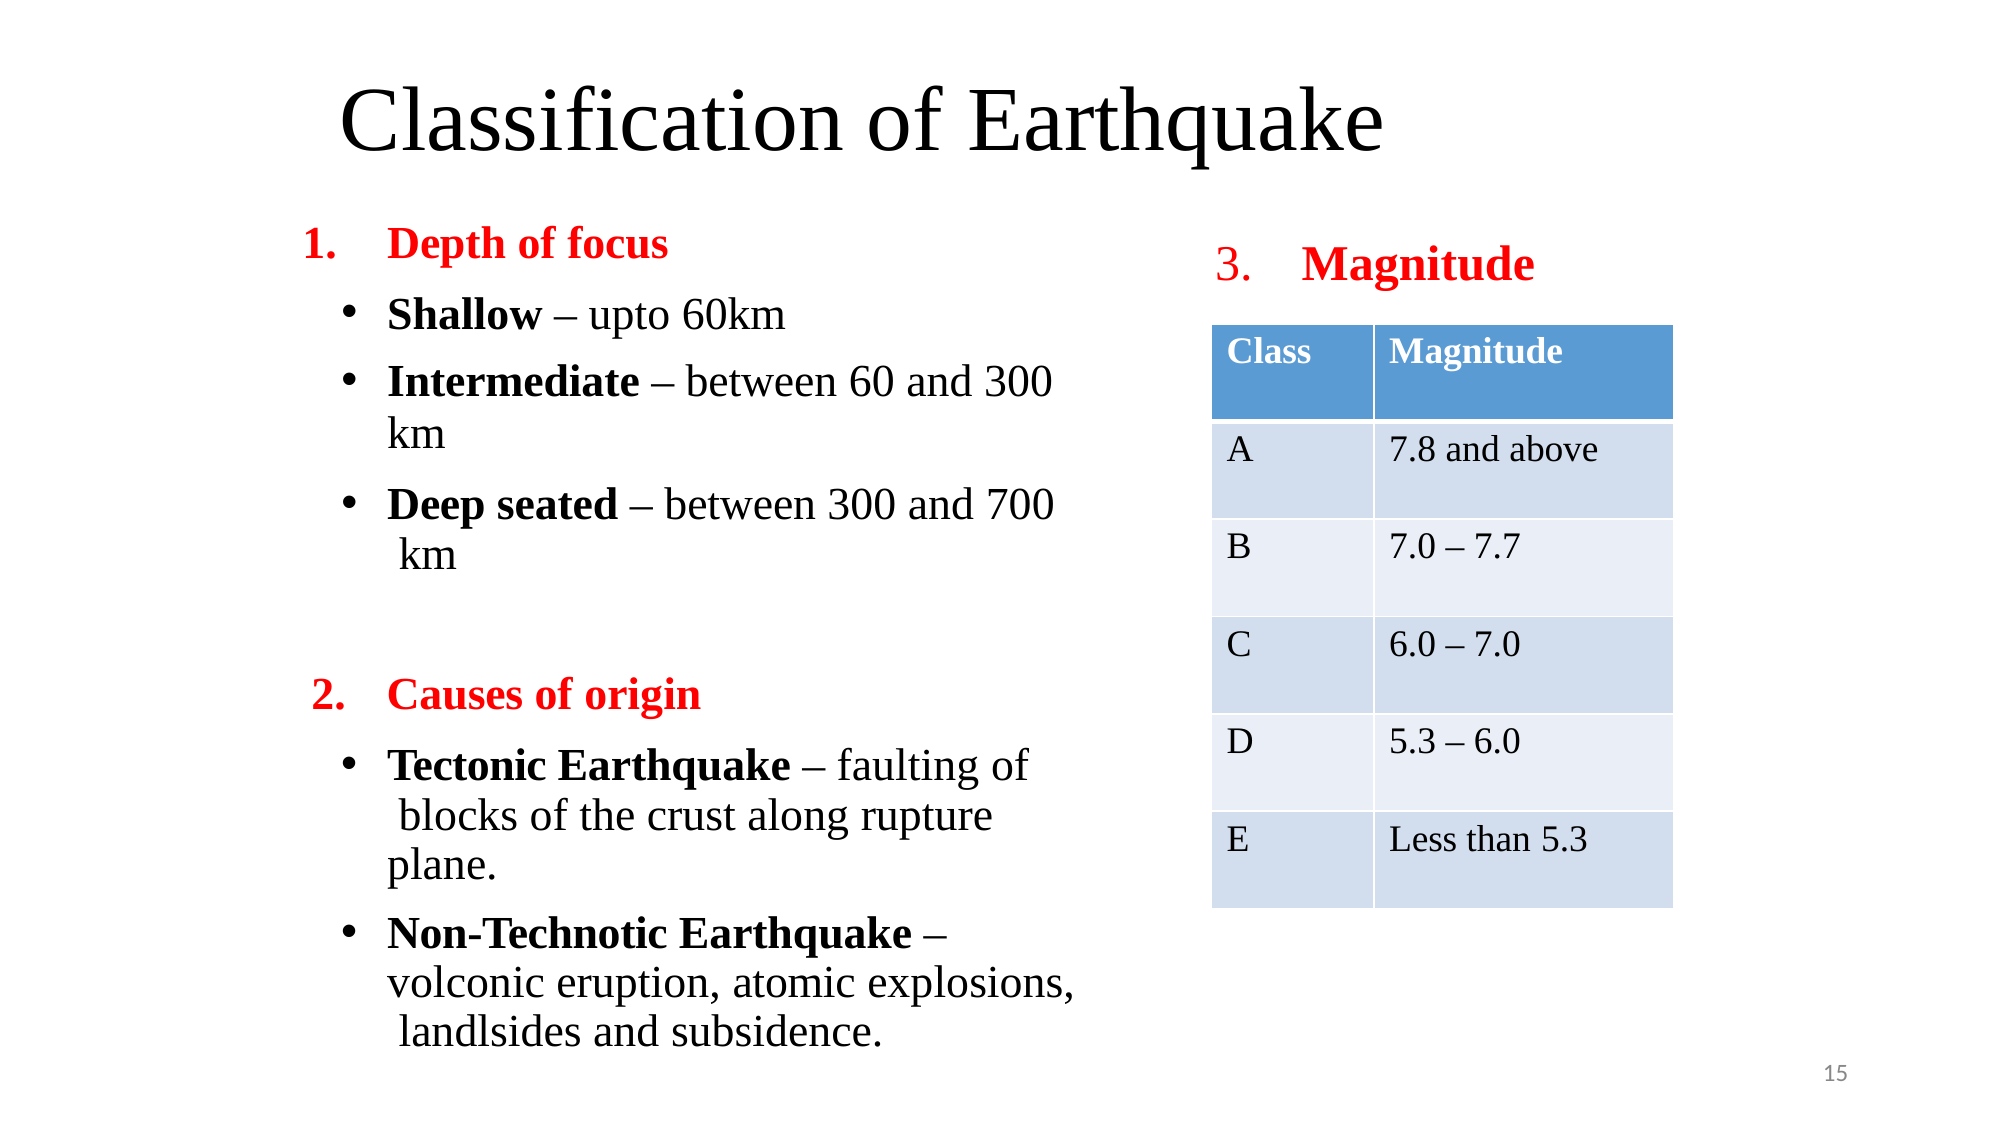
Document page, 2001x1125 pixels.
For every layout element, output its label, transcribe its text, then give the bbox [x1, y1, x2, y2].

title Classification of Earthquake [337, 56, 1387, 247]
table_header Magnitude [1375, 325, 1673, 419]
table_cell A [1212, 424, 1373, 518]
table_cell 7.8 and above [1375, 424, 1673, 518]
table_cell C [1212, 617, 1373, 713]
table_header Class [1212, 325, 1373, 419]
table_cell E [1212, 812, 1373, 908]
text_box 3. Magnitude [1213, 228, 1536, 291]
table_cell Less than 5.3 [1375, 812, 1673, 908]
table_cell D [1212, 715, 1373, 810]
text_box Causes of origin Tectonic Earthquake – faulting of blocks of the crust along rupture plane. Non-Technotic Earthquake – volconic eruption, atomic explosions, landlsides and subsidence. [309, 646, 1079, 1056]
table_cell 7.0 – 7.7 [1375, 520, 1673, 616]
table_cell 5.3 – 6.0 [1375, 715, 1673, 810]
text_box Depth of focus Shallow – upto 60km Intermediate – between 60 and 300 km Deep seated – between 300 and 700 km [300, 195, 1059, 579]
table_cell B [1212, 520, 1373, 616]
text_box 15 [1816, 1060, 1855, 1087]
table_cell 6.0 – 7.0 [1375, 617, 1673, 713]
